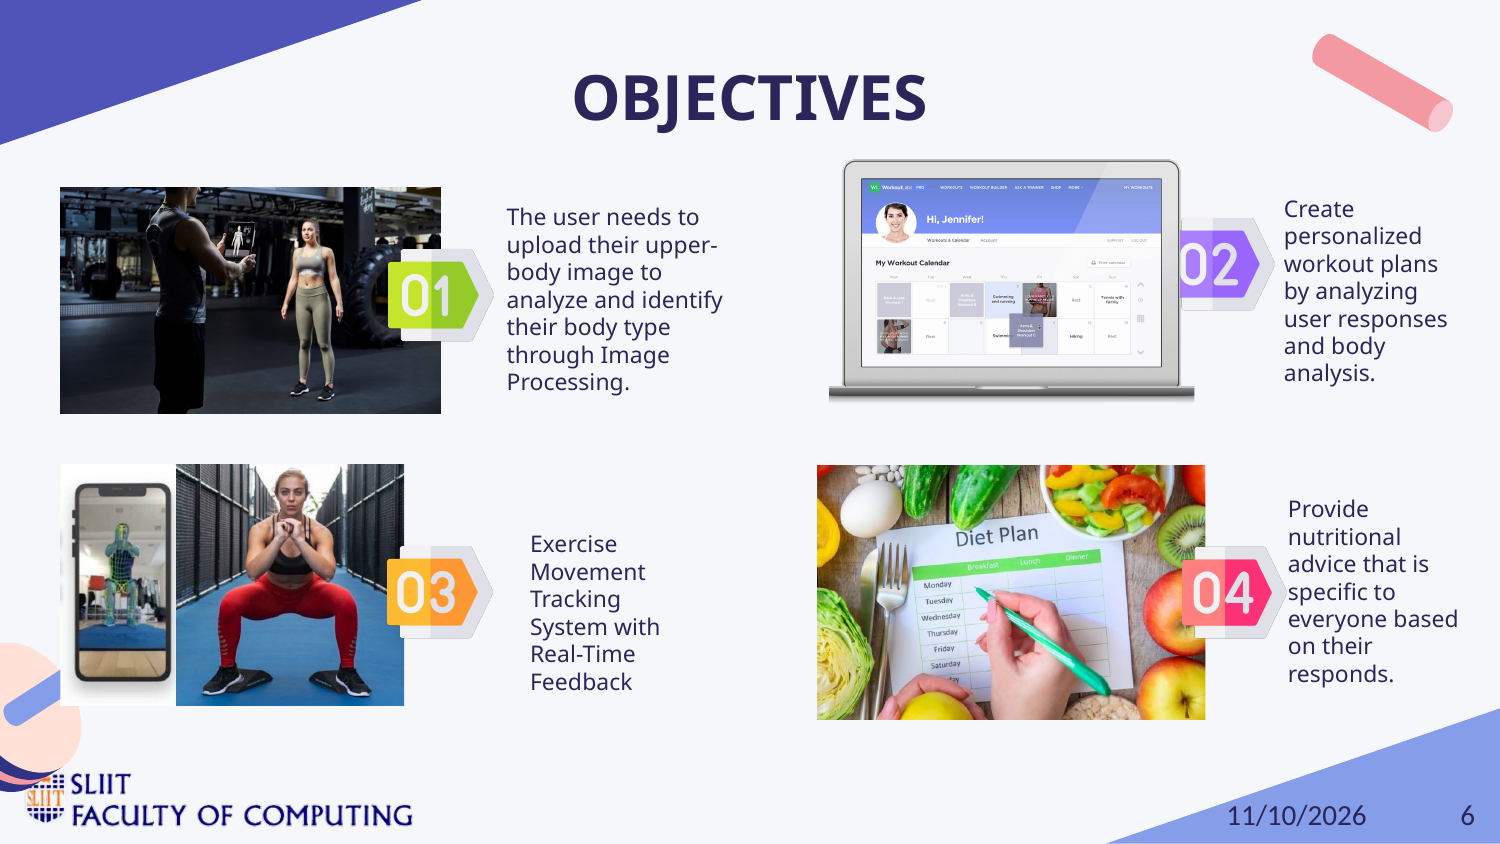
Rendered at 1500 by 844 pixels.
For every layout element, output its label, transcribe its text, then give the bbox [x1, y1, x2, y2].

slide_number 6 [1424, 783, 1491, 844]
picture [828, 150, 1276, 406]
text_box Exercise Movement Tracking System with Real-Time Feedback​ [439, 514, 702, 625]
subtitle Provide nutritional advice that is specific to everyone based on their responds.​ ​ [1210, 479, 1490, 706]
title OBJECTIVES [118, 42, 1309, 137]
picture [816, 465, 1288, 720]
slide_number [1196, 784, 1397, 844]
picture [60, 464, 493, 706]
subtitle Create personalized workout plans by analyzing user responses and body analysis.​ [1199, 179, 1476, 405]
subtitle The user needs to upload their upper-body image to analyze and identify their body type through Image Processing.​ [441, 187, 756, 414]
picture [0, 736, 422, 844]
picture [60, 187, 494, 414]
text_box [1314, 24, 1451, 142]
